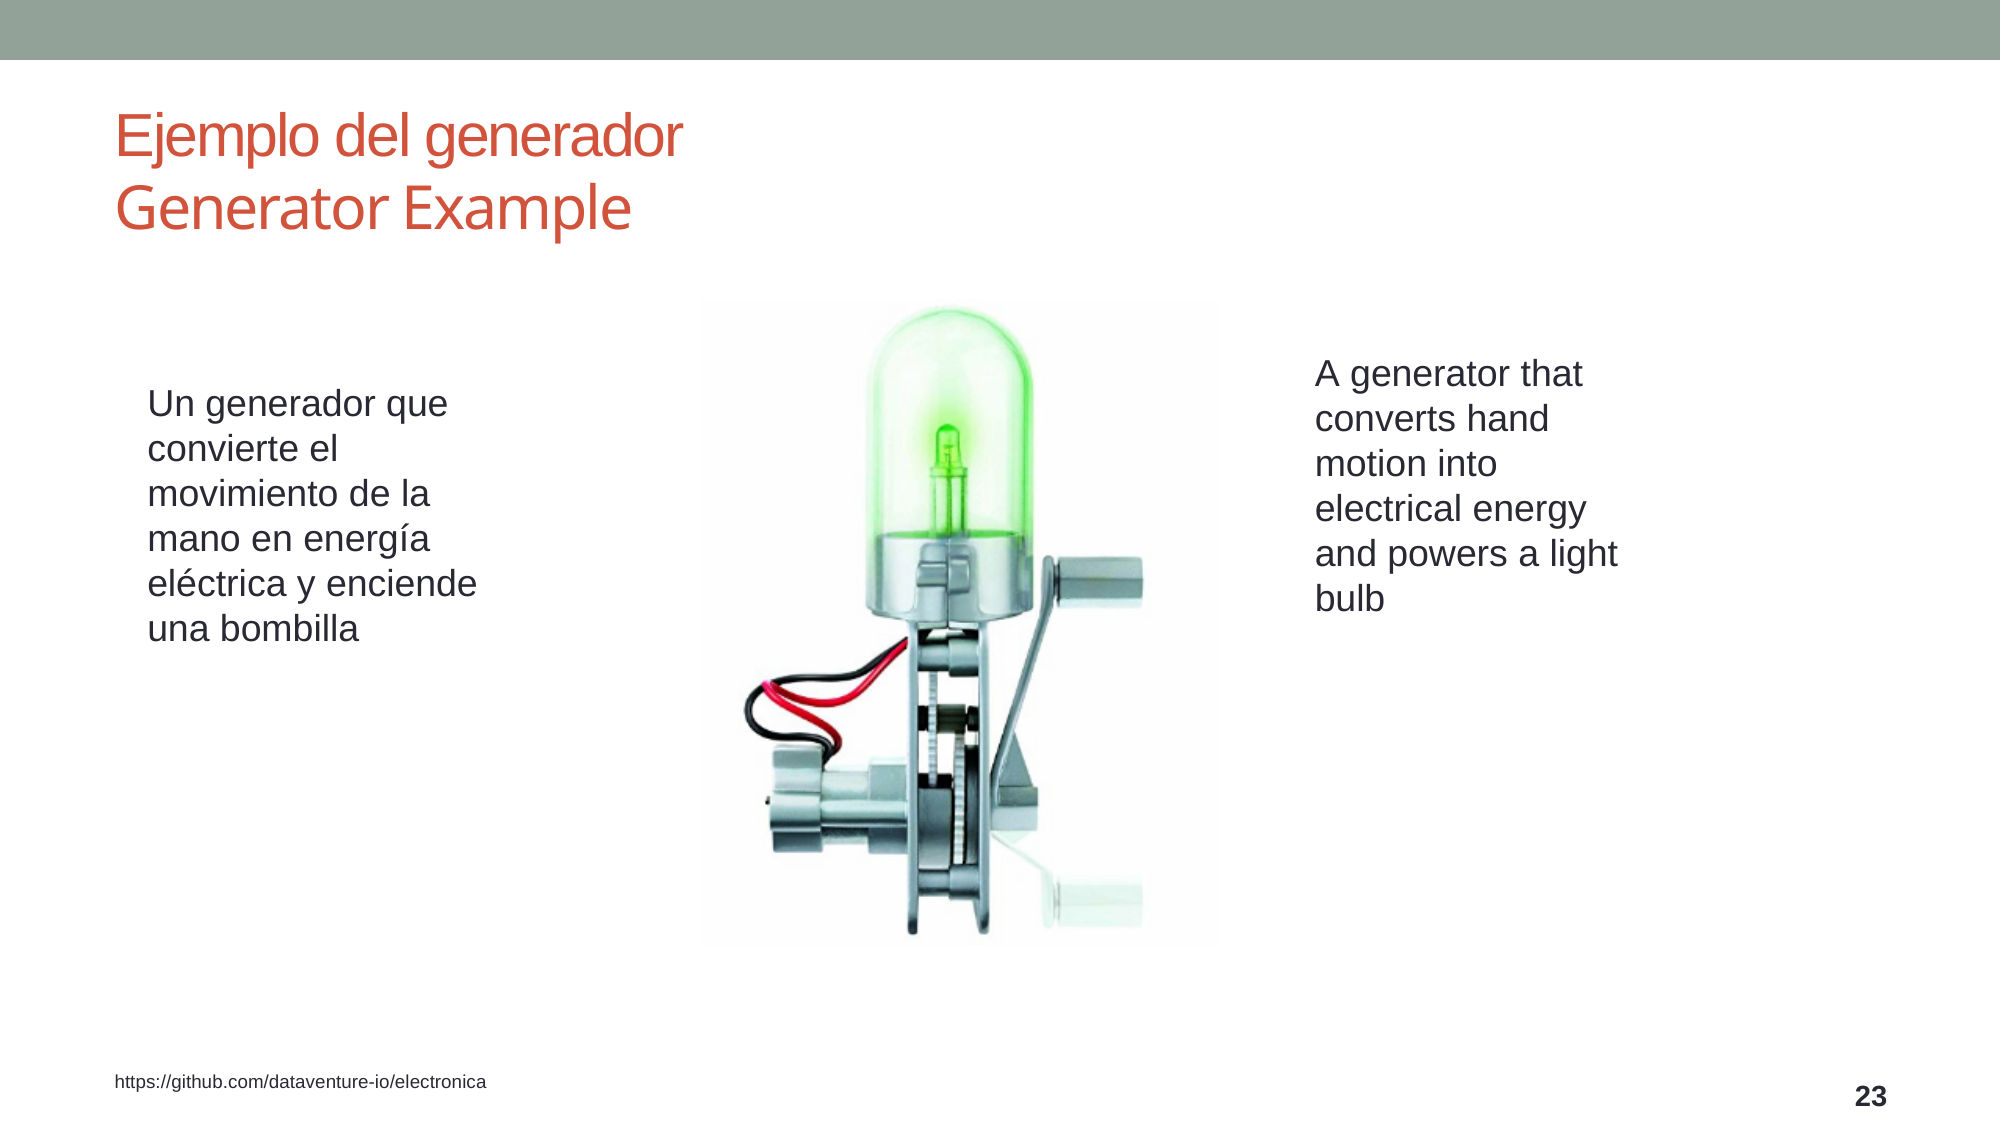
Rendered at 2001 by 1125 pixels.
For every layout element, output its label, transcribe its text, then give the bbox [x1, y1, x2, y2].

picture [699, 299, 1218, 947]
slide_number 23 [1585, 1068, 1903, 1123]
text_box Un generador que convierte el movimiento de la mano en energía eléctrica y enciende una bombilla [132, 371, 513, 656]
title Ejemplo del generador Generator Example [99, 87, 1900, 250]
text_box A generator that converts hand motion into electrical energy and powers a light bulb [1299, 341, 1642, 626]
